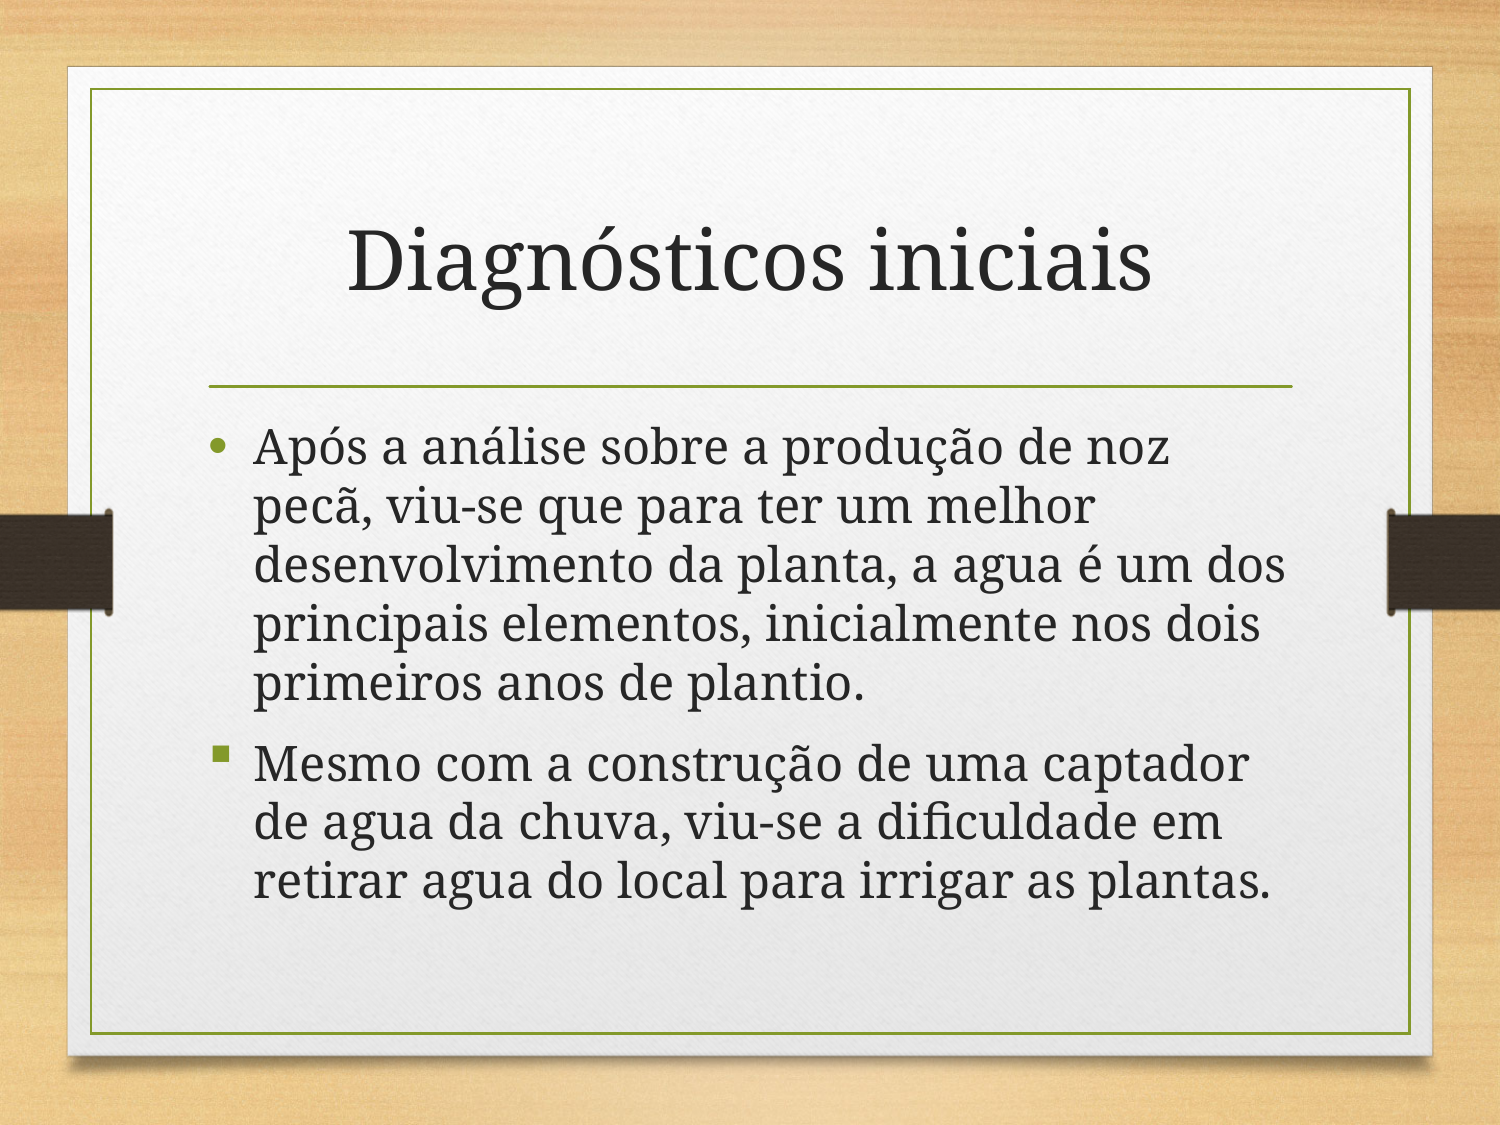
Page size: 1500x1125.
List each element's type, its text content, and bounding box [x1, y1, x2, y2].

picture [0, 0, 1500, 1125]
list Após a análise sobre a produção de noz pecã, viu-se que para ter um melhor desenvolvimento da planta, a agua é um dos principais elementos, inicialmente nos dois primeiros anos de plantio. Mesmo com a construção de uma captador de agua da chuva, viu-se a dificuldade em retirar agua do local para irrigar as plantas. [193, 408, 1309, 974]
title Diagnósticos iniciais [193, 150, 1309, 365]
